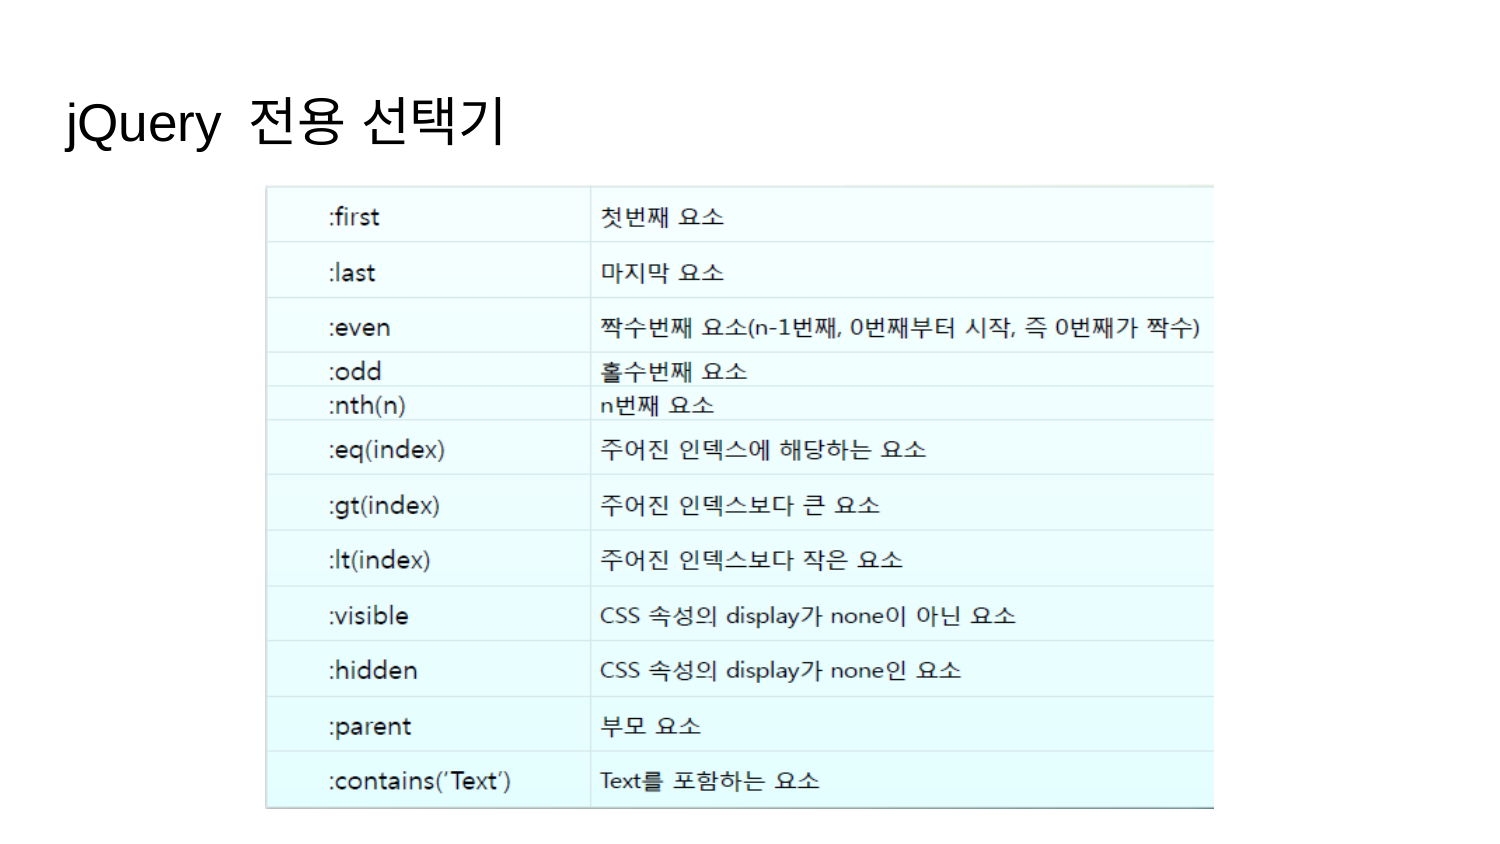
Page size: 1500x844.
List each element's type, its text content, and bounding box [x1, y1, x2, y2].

title jQuery 전용 선택기 [51, 72, 1449, 167]
picture [265, 184, 1214, 809]
